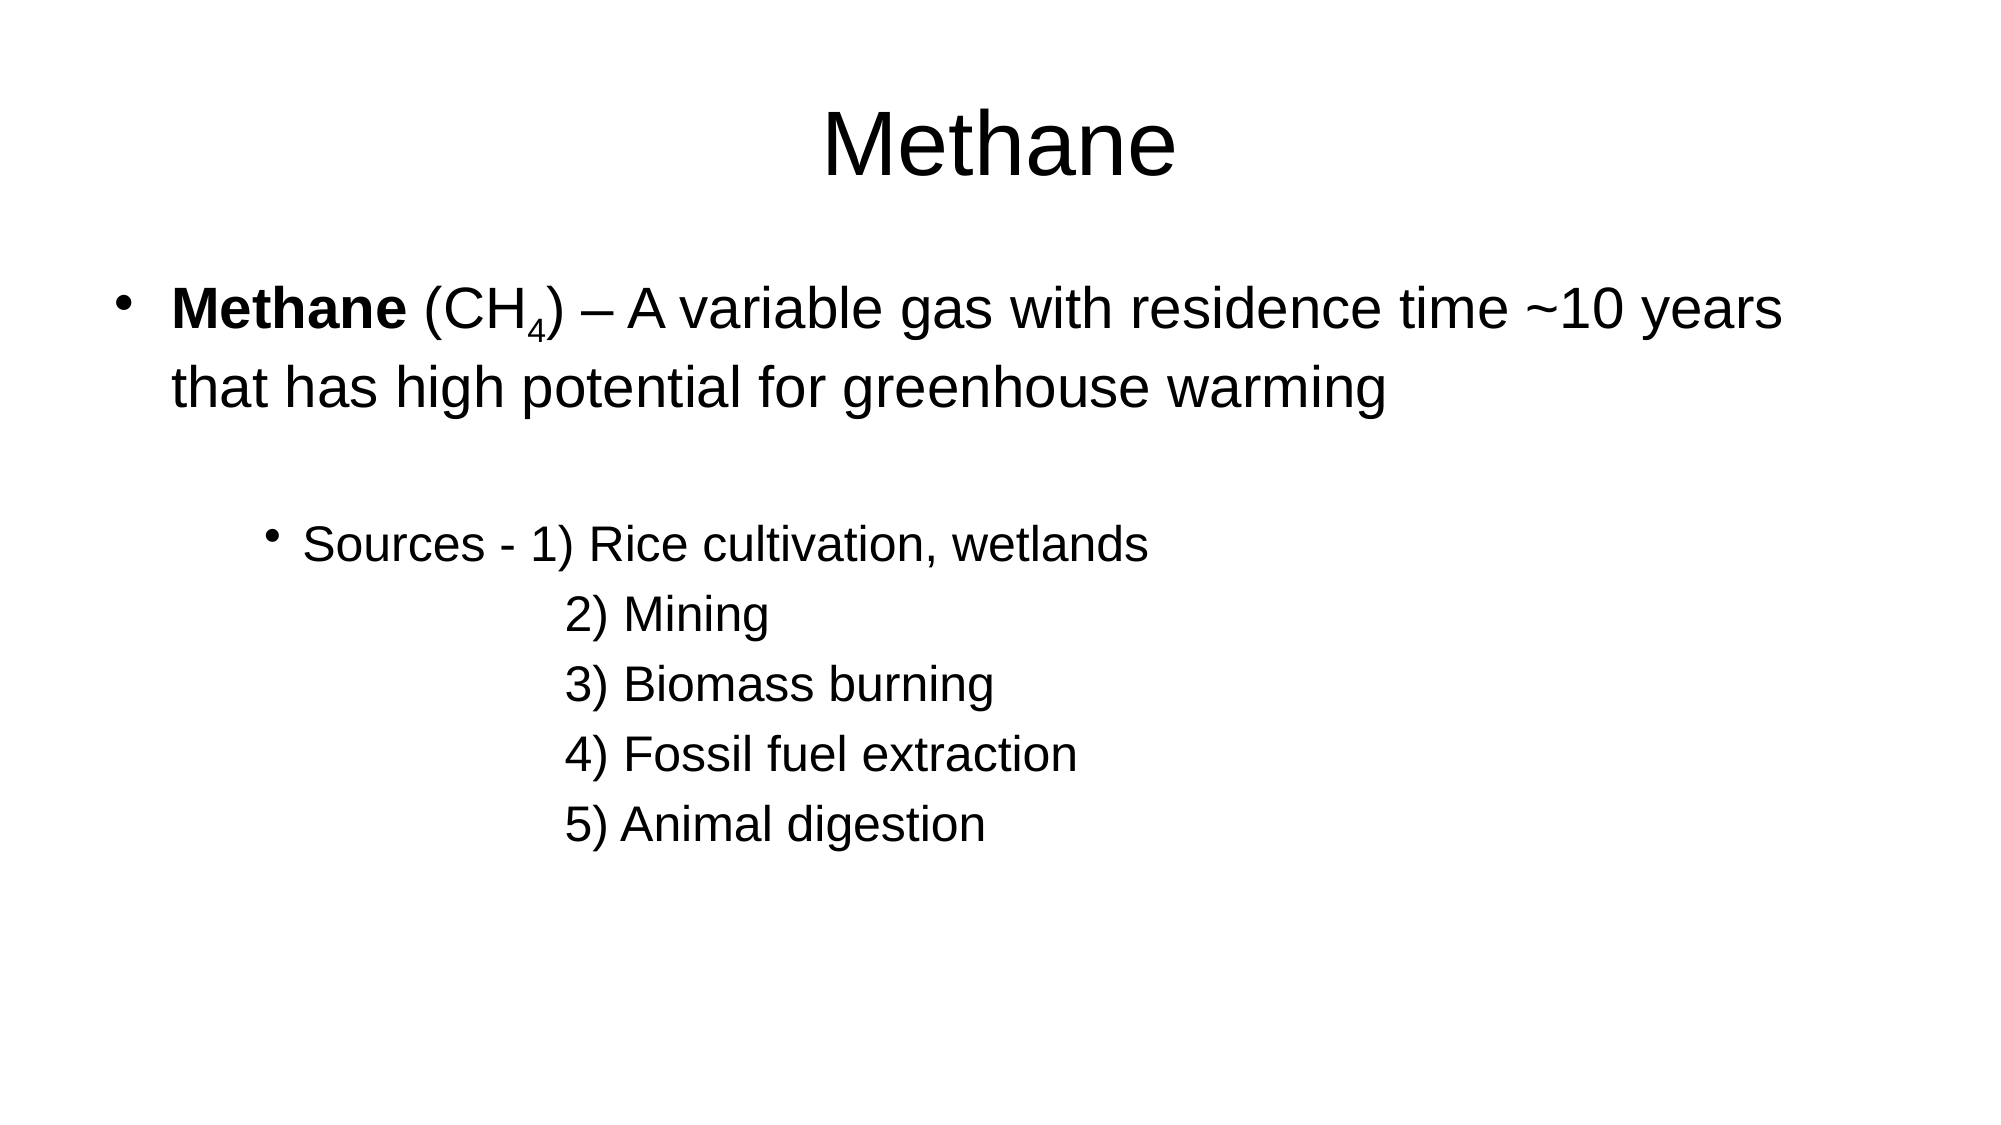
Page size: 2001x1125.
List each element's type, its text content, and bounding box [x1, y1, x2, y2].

list Methane (CH4) – A variable gas with residence time ~10 years that has high potential for greenhouse warming Sources - 1) Rice cultivation, wetlands 2) Mining 3) Biomass burning 4) Fossil fuel extraction 5) Animal digestion [99, 262, 1900, 1005]
title Methane [99, 45, 1900, 233]
